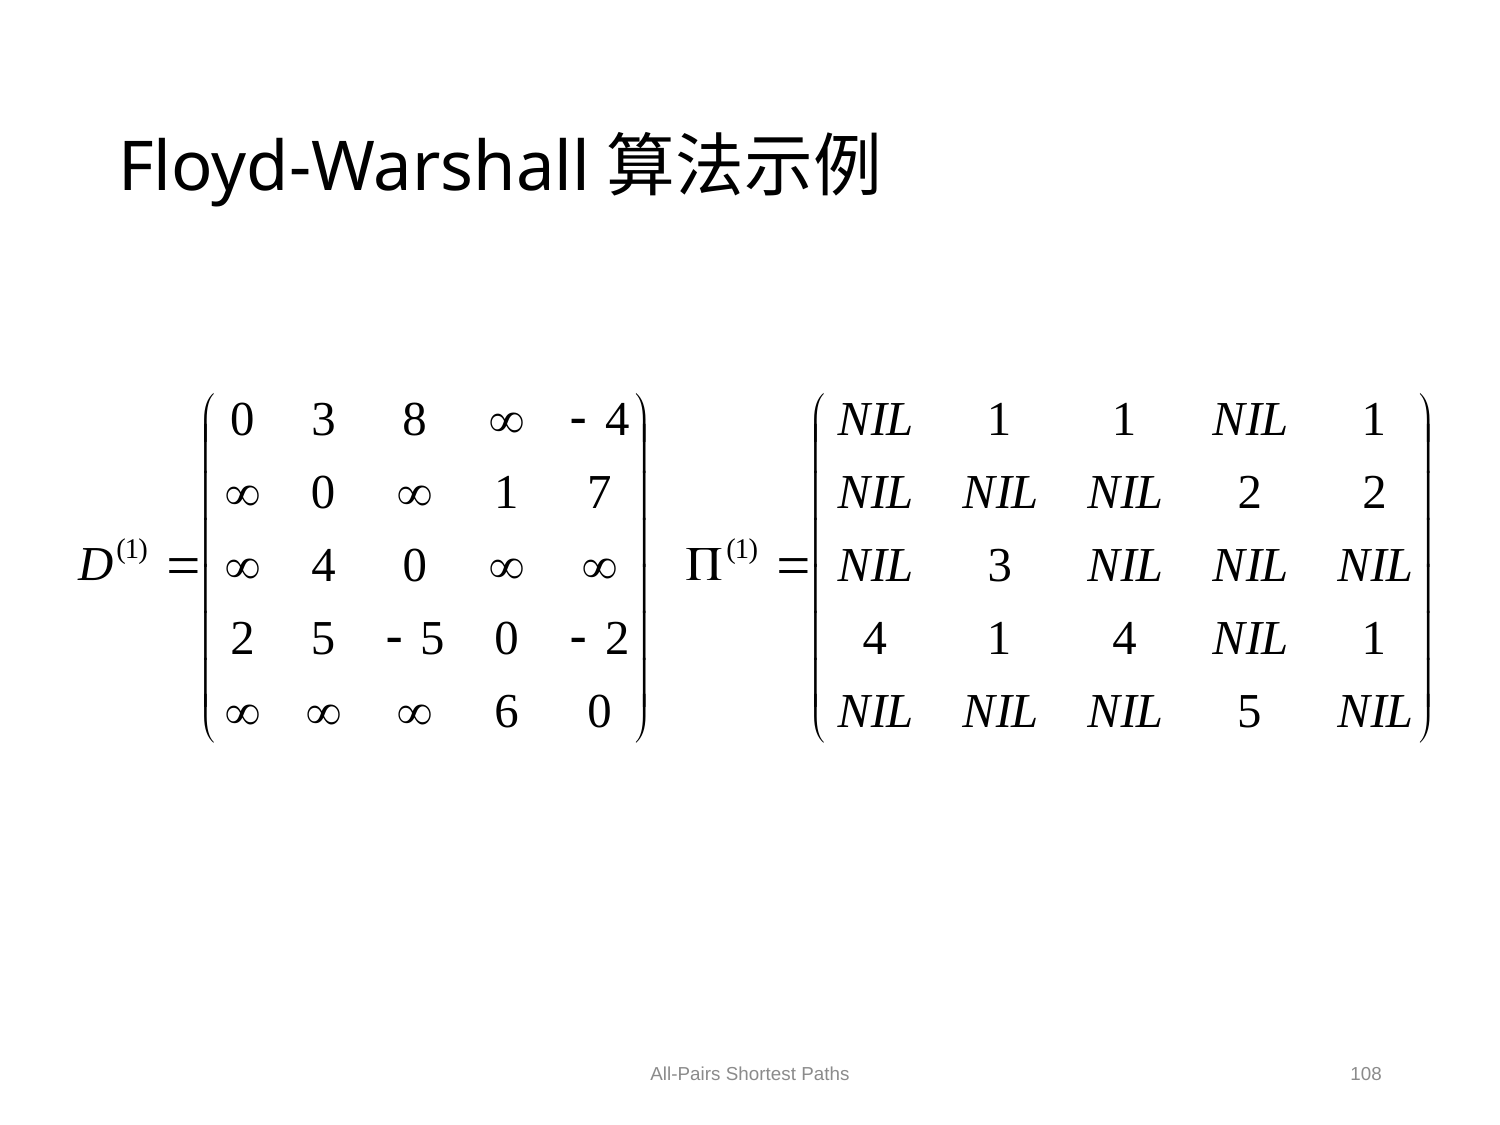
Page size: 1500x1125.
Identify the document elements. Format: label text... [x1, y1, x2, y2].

slide_number 108 [1059, 1042, 1397, 1103]
footer All-Pairs Shortest Paths [496, 1042, 1004, 1103]
title Floyd-Warshall算法示例 [103, 59, 1397, 278]
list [69, 385, 1447, 751]
